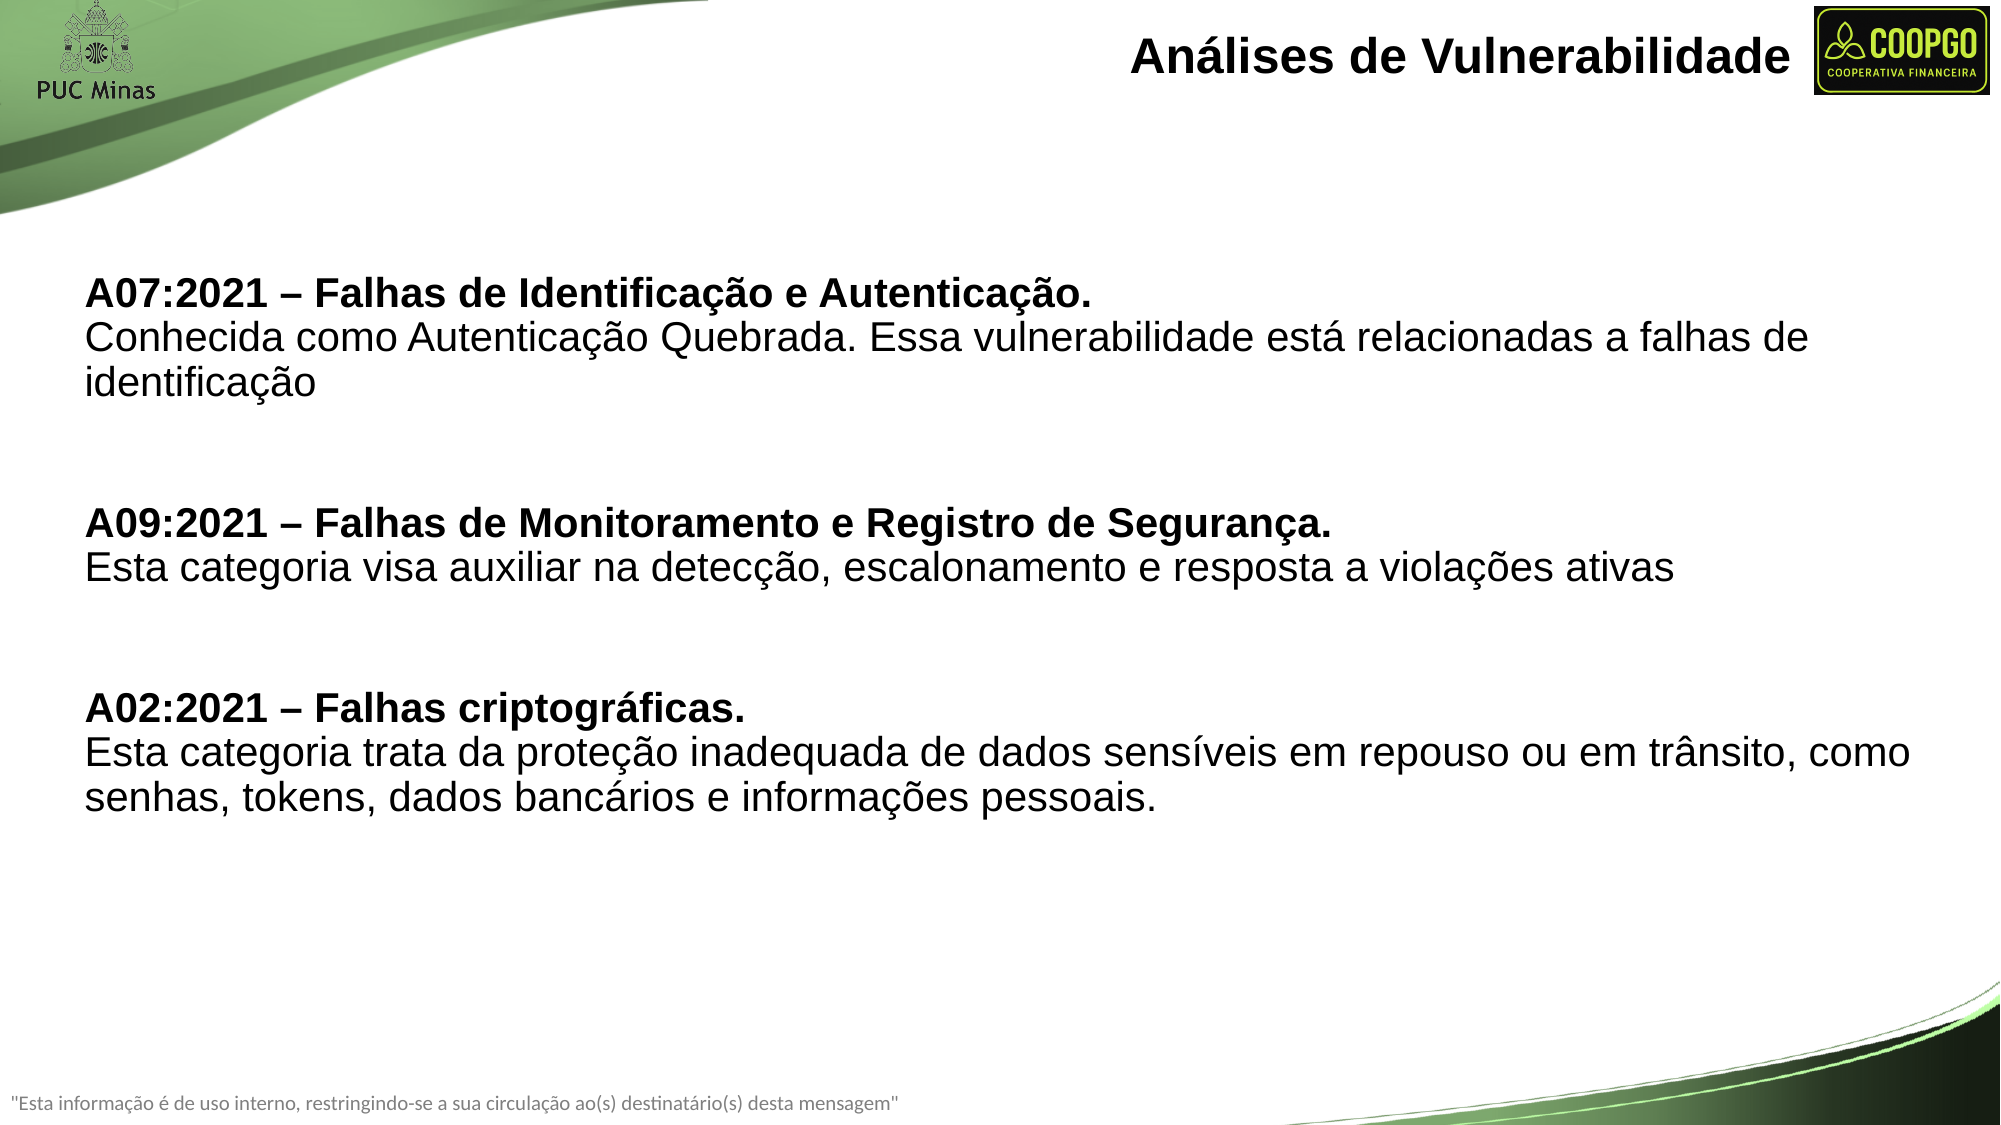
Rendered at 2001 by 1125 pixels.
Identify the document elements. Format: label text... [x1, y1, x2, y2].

picture [1268, 970, 2000, 1125]
text_box Análises de Vulnerabilidade [1106, 15, 1809, 99]
picture [0, 0, 709, 219]
picture [1813, 6, 1990, 95]
text_box A07:2021 – Falhas de Identificação e Autenticação. Conhecida como Autenticação Quebrada. Essa vulnerabilidade está relacionadas a falhas de identificação A09:2021 – Falhas de Monitoramento e Registro de Segurança. Esta categoria visa auxiliar na detecção, escalonamento e resposta a violações ativas A02:2021 – Falhas criptográficas. Esta categoria trata da proteção inadequada de dados sensíveis em repouso ou em trânsito, como senhas, tokens, dados bancários e informações pessoais. [69, 317, 1975, 769]
